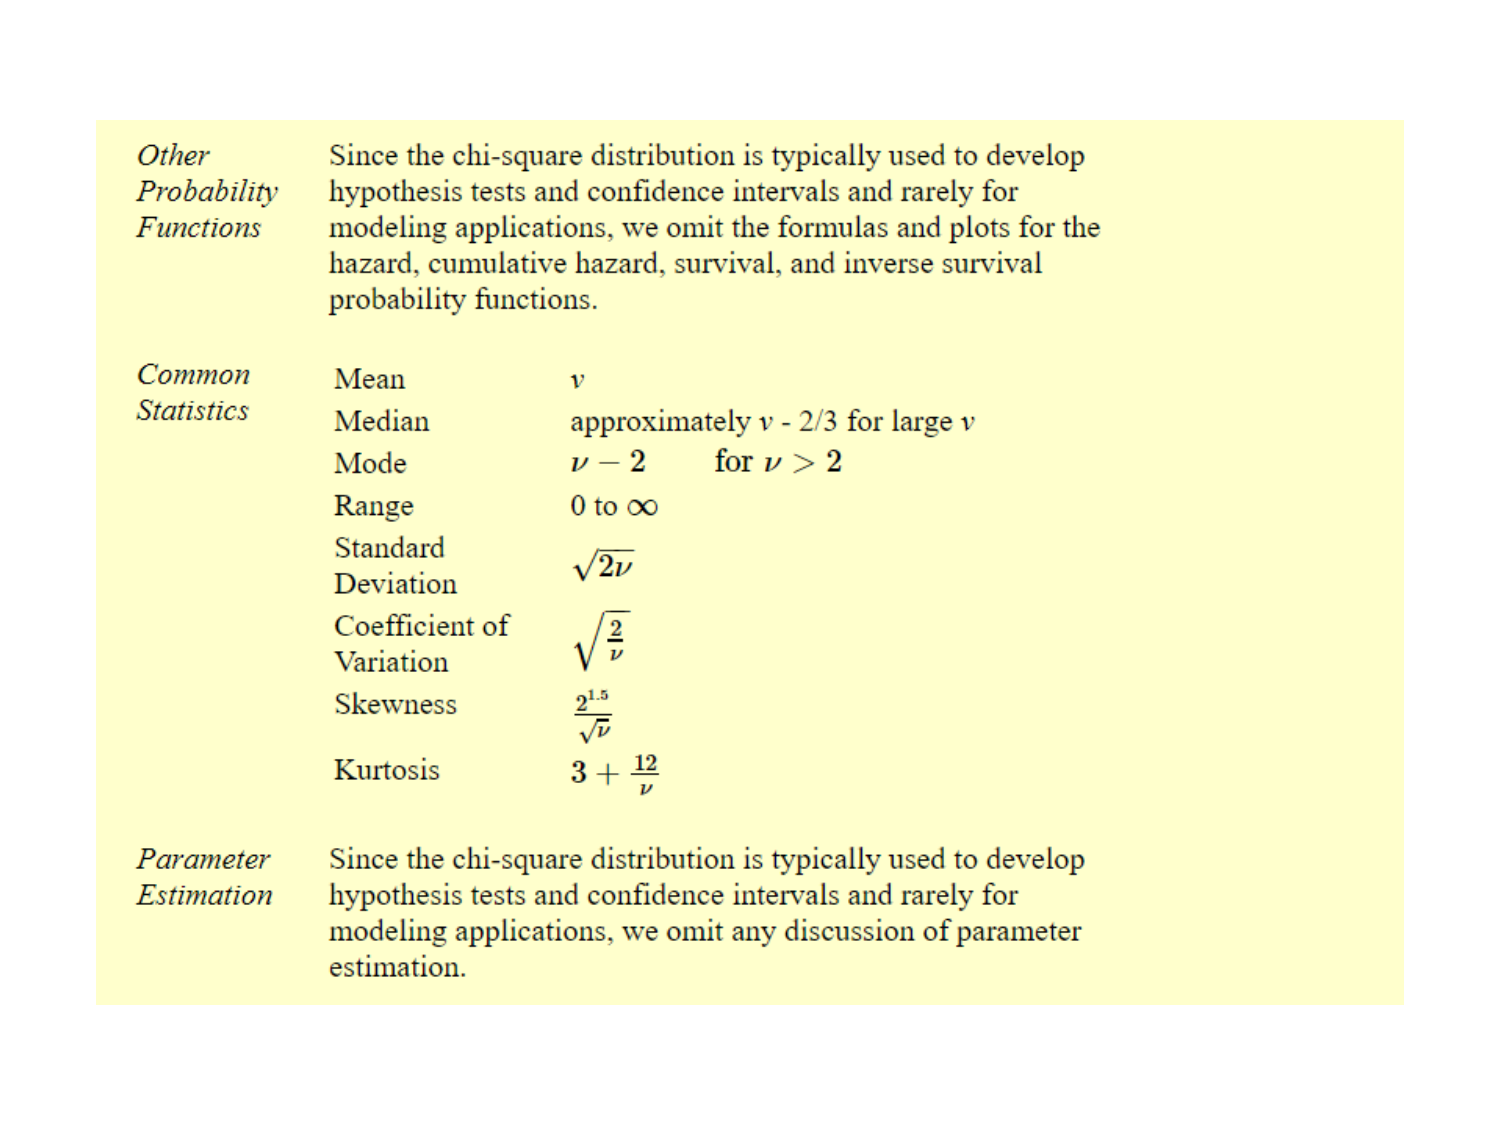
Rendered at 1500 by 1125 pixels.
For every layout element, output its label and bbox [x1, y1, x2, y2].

picture [96, 120, 1404, 1005]
